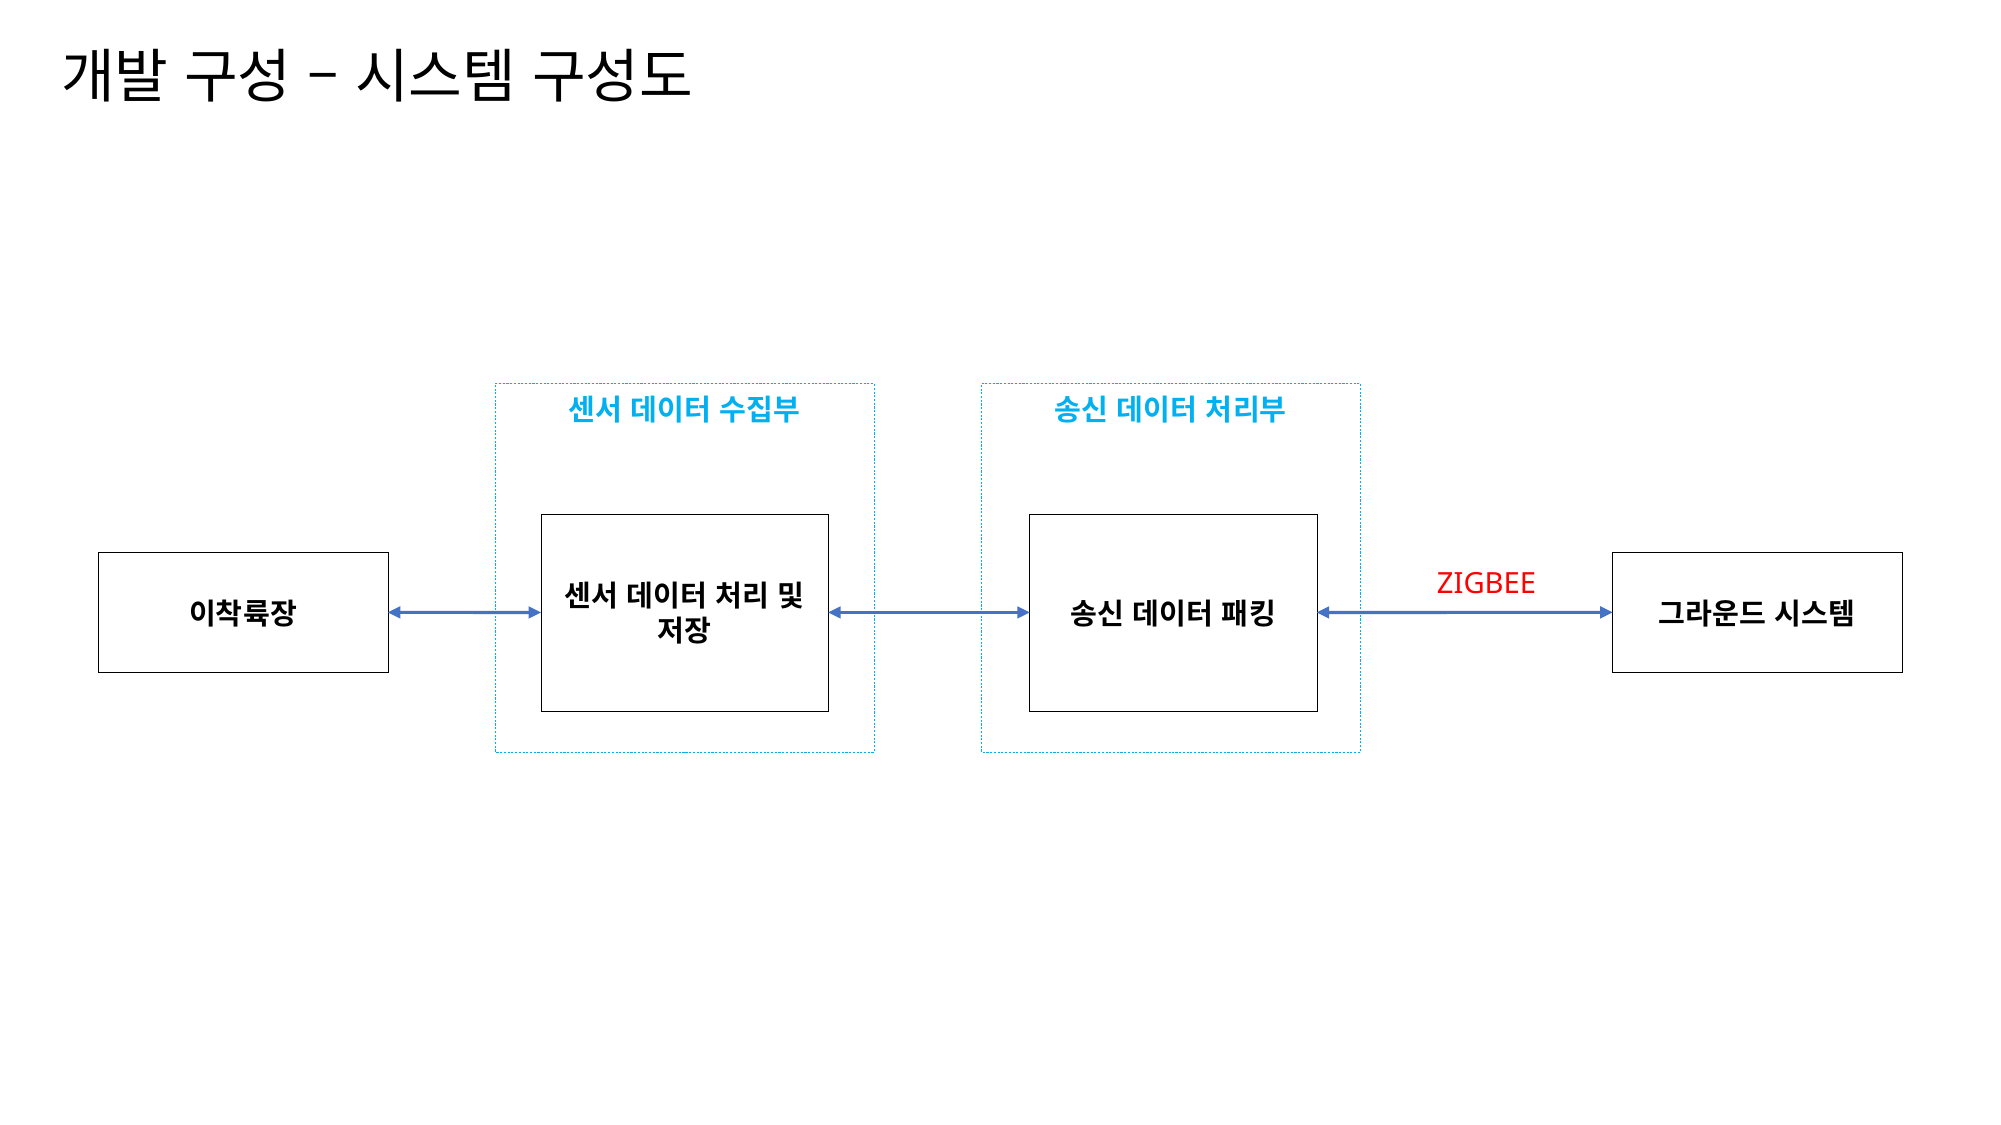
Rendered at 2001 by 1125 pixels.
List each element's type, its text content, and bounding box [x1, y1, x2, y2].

text_box ZIGBEE [1422, 557, 1552, 607]
text_box 그라운드 시스템 [1612, 551, 1903, 673]
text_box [495, 383, 875, 752]
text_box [981, 383, 1361, 752]
title 개발 구성 – 시스템 구성도 [46, 33, 1955, 124]
text_box 이착륙장 [97, 551, 389, 673]
